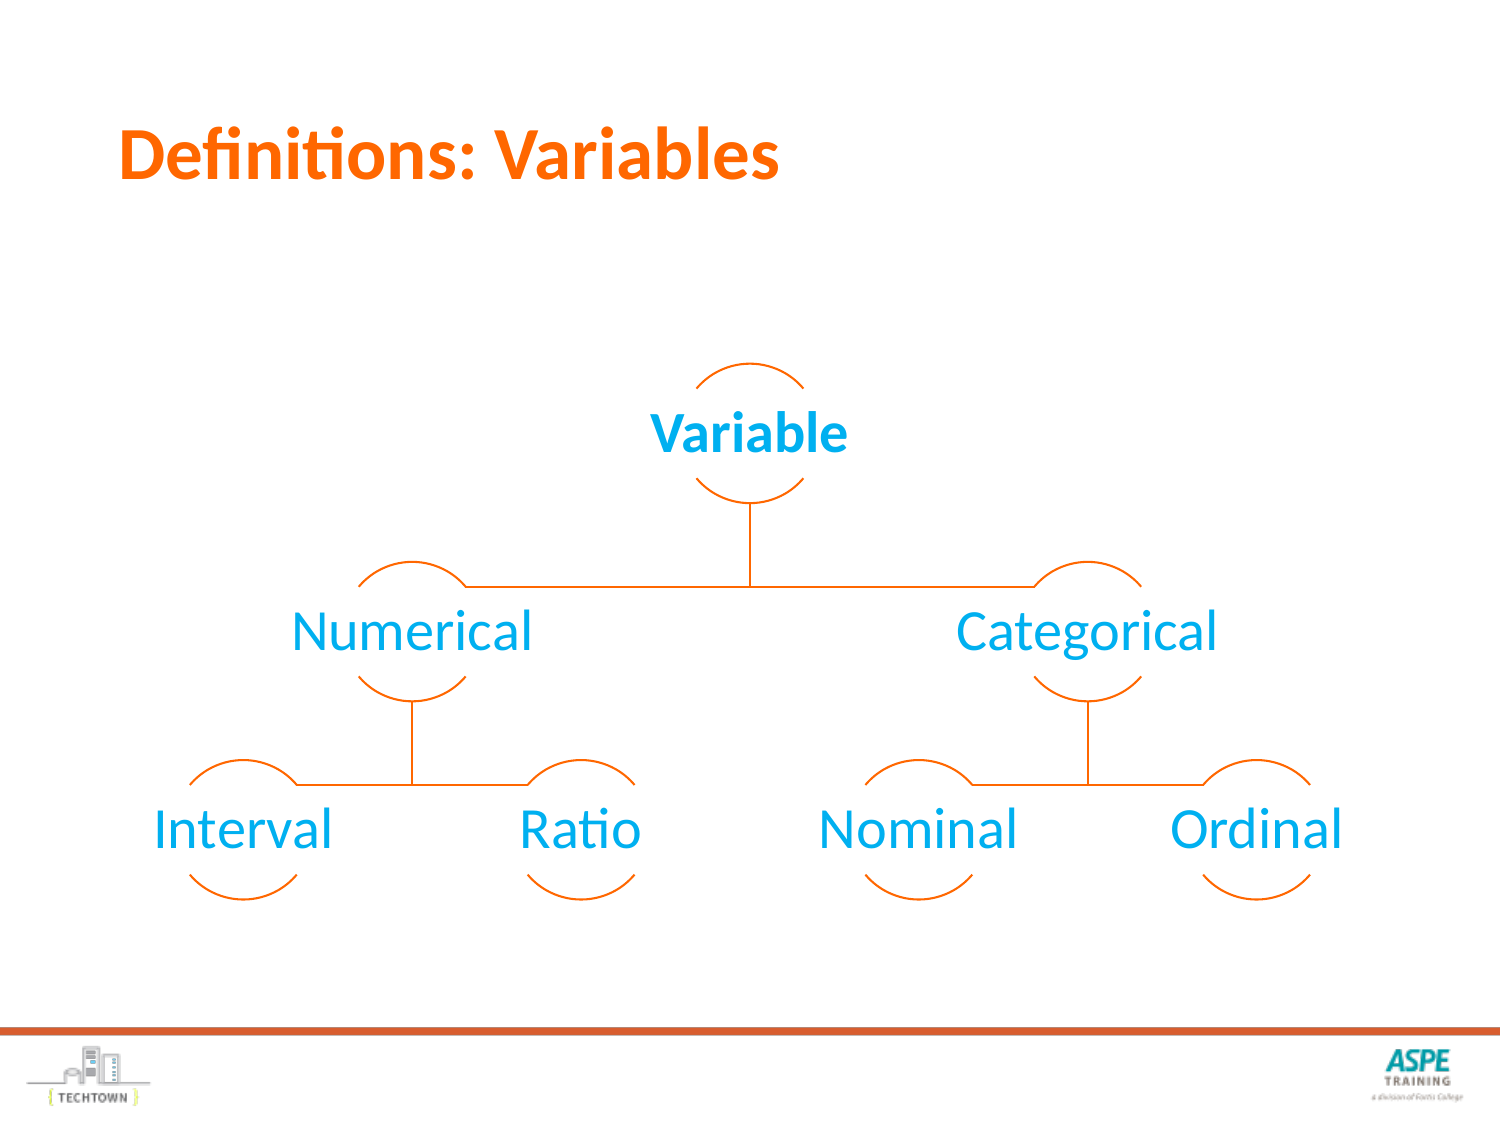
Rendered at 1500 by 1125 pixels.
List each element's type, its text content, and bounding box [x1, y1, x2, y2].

title Definitions: Variables [103, 59, 1397, 249]
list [103, 249, 1397, 1014]
